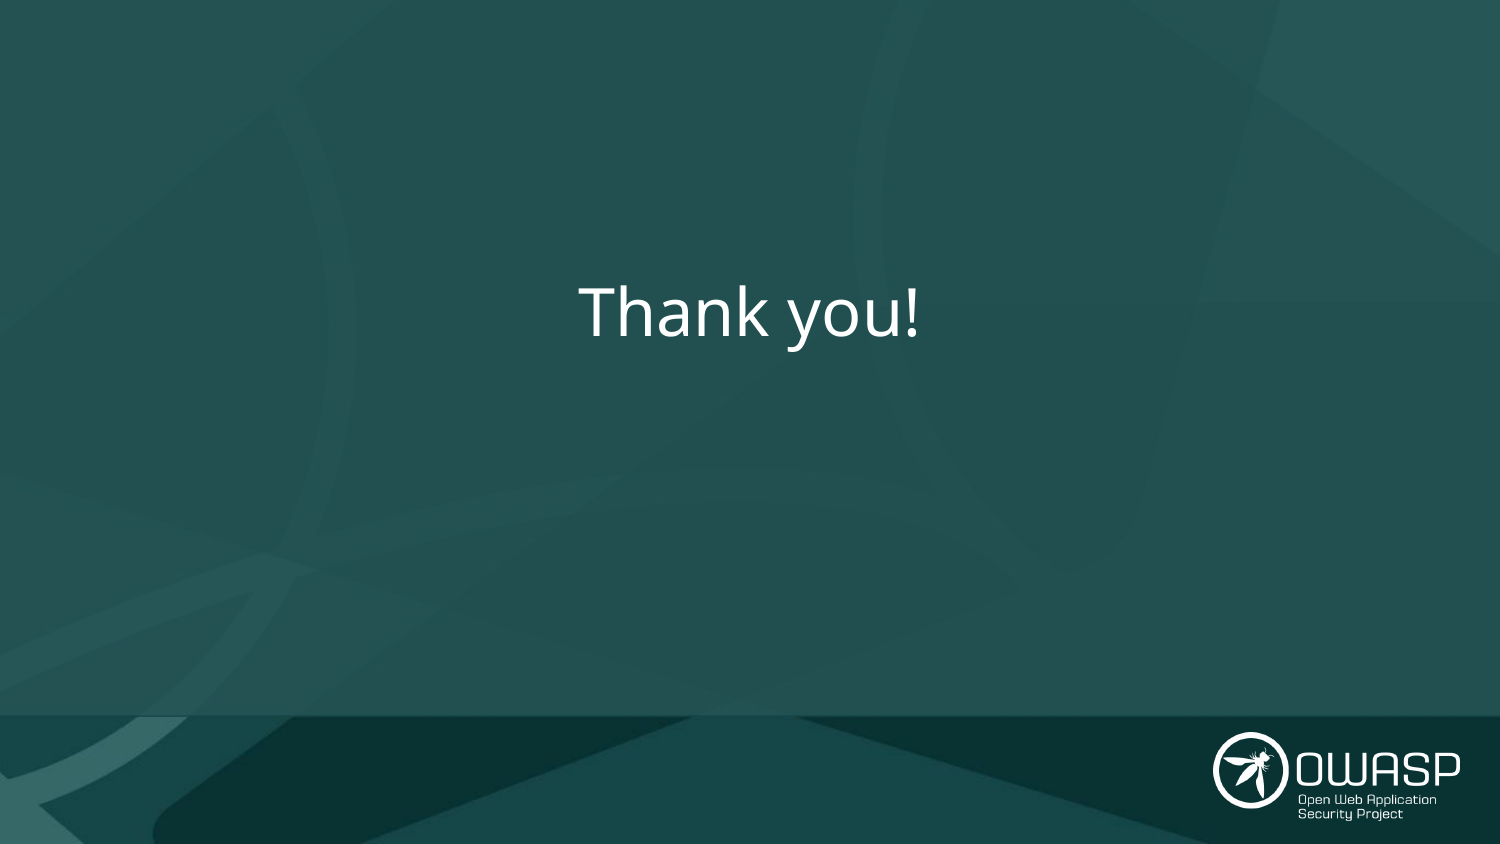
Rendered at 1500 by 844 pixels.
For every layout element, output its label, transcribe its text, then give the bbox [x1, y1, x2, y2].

list Thank you! [75, 0, 1425, 714]
picture [0, 717, 1500, 844]
